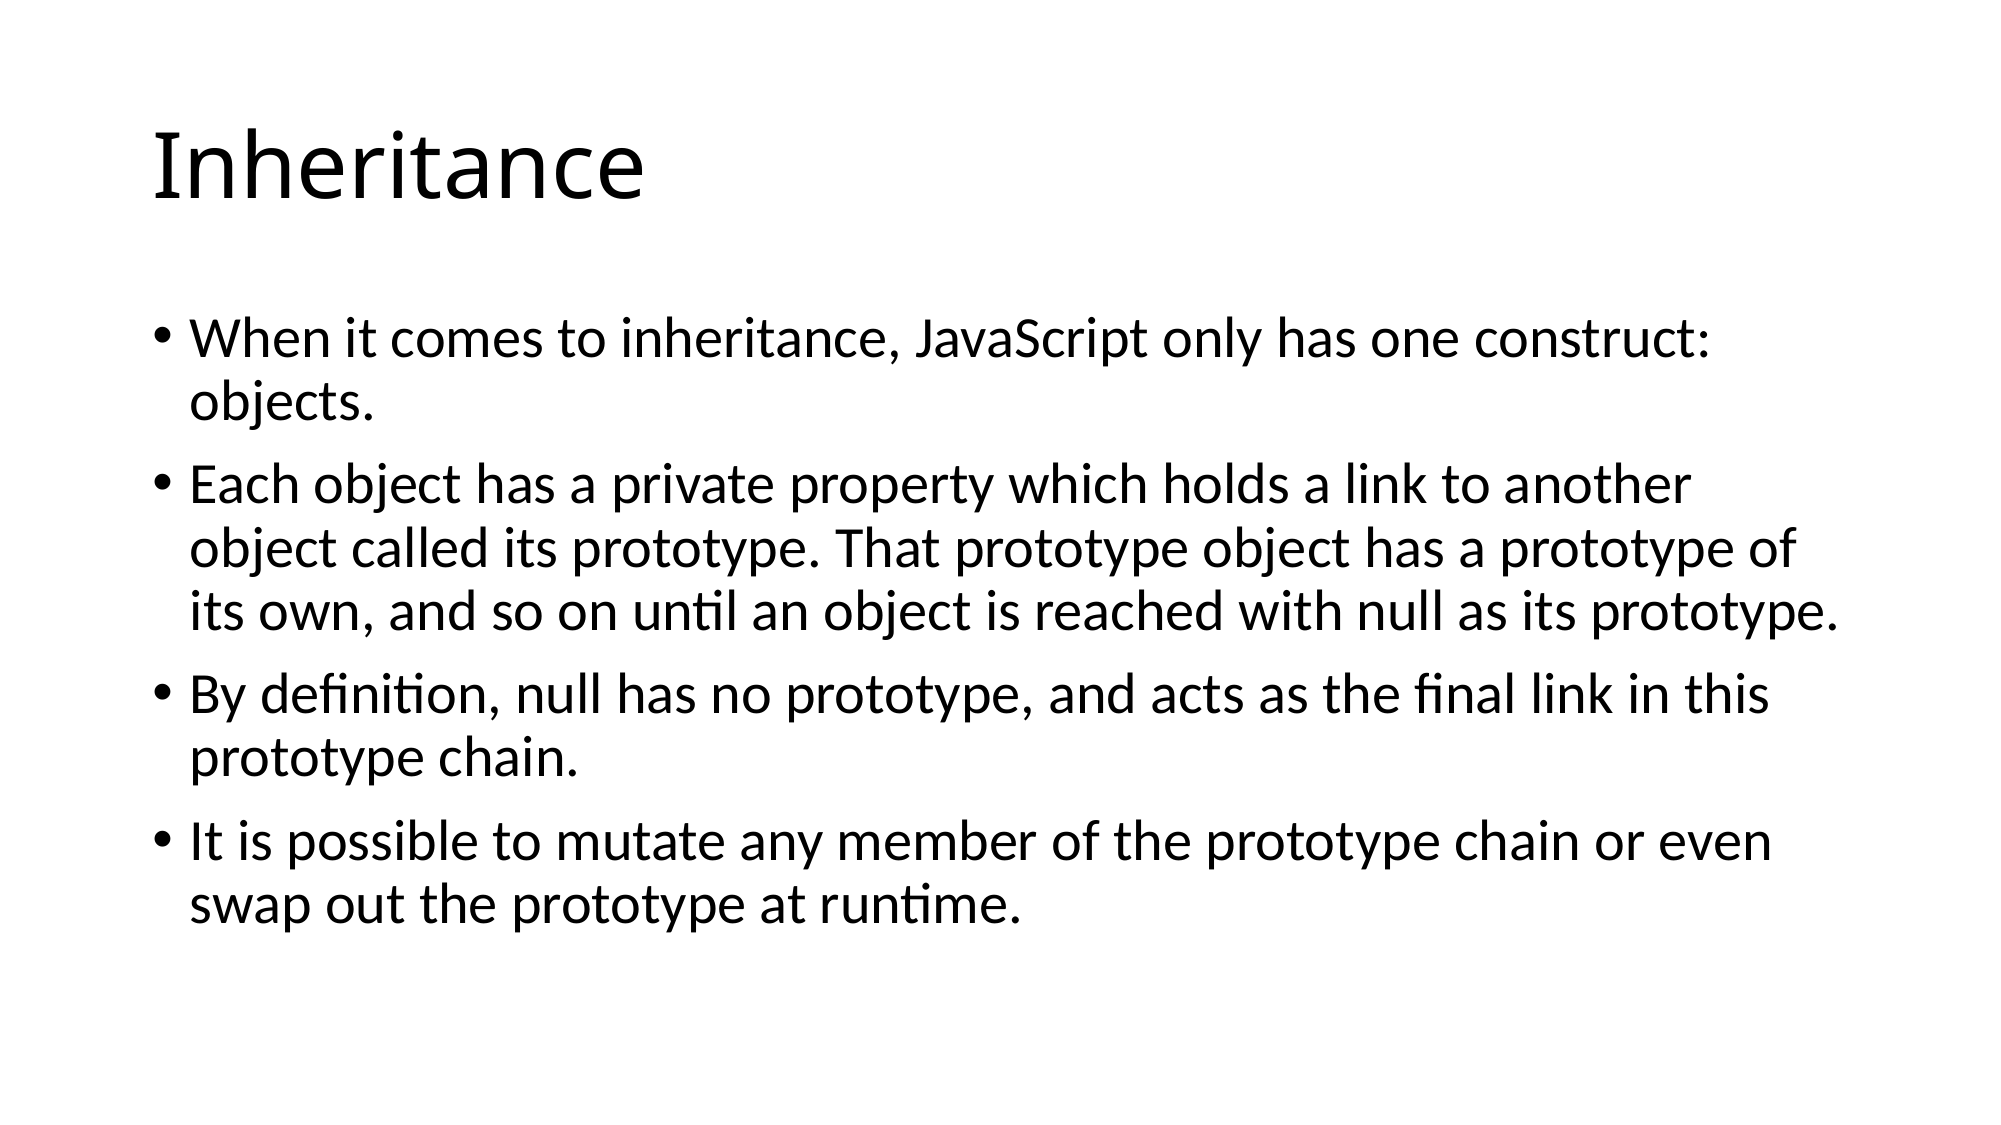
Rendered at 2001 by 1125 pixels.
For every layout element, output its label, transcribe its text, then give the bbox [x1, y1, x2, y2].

list When it comes to inheritance, JavaScript only has one construct: objects. Each object has a private property which holds a link to another object called its prototype. That prototype object has a prototype of its own, and so on until an object is reached with null as its prototype. By definition, null has no prototype, and acts as the final link in this prototype chain. It is possible to mutate any member of the prototype chain or even swap out the prototype at runtime. [137, 299, 1863, 1014]
title Inheritance [137, 59, 1863, 278]
